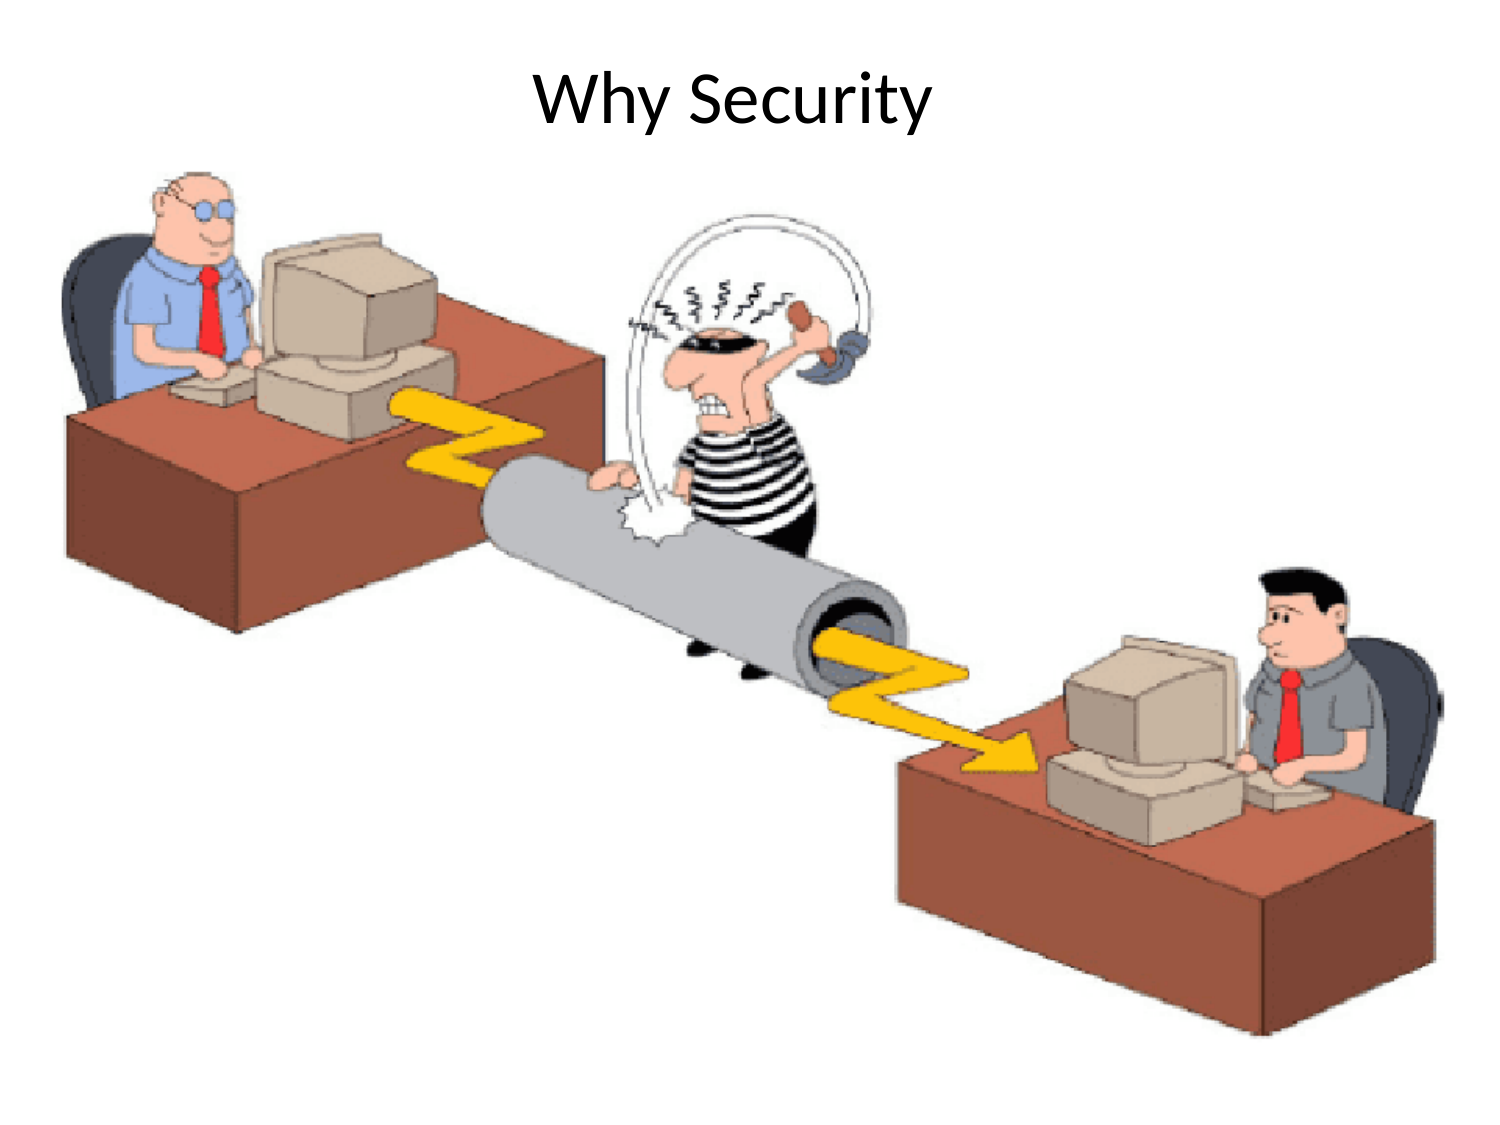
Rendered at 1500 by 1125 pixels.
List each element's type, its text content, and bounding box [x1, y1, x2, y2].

title Why Security [58, 0, 1409, 159]
picture [46, 160, 1459, 1053]
